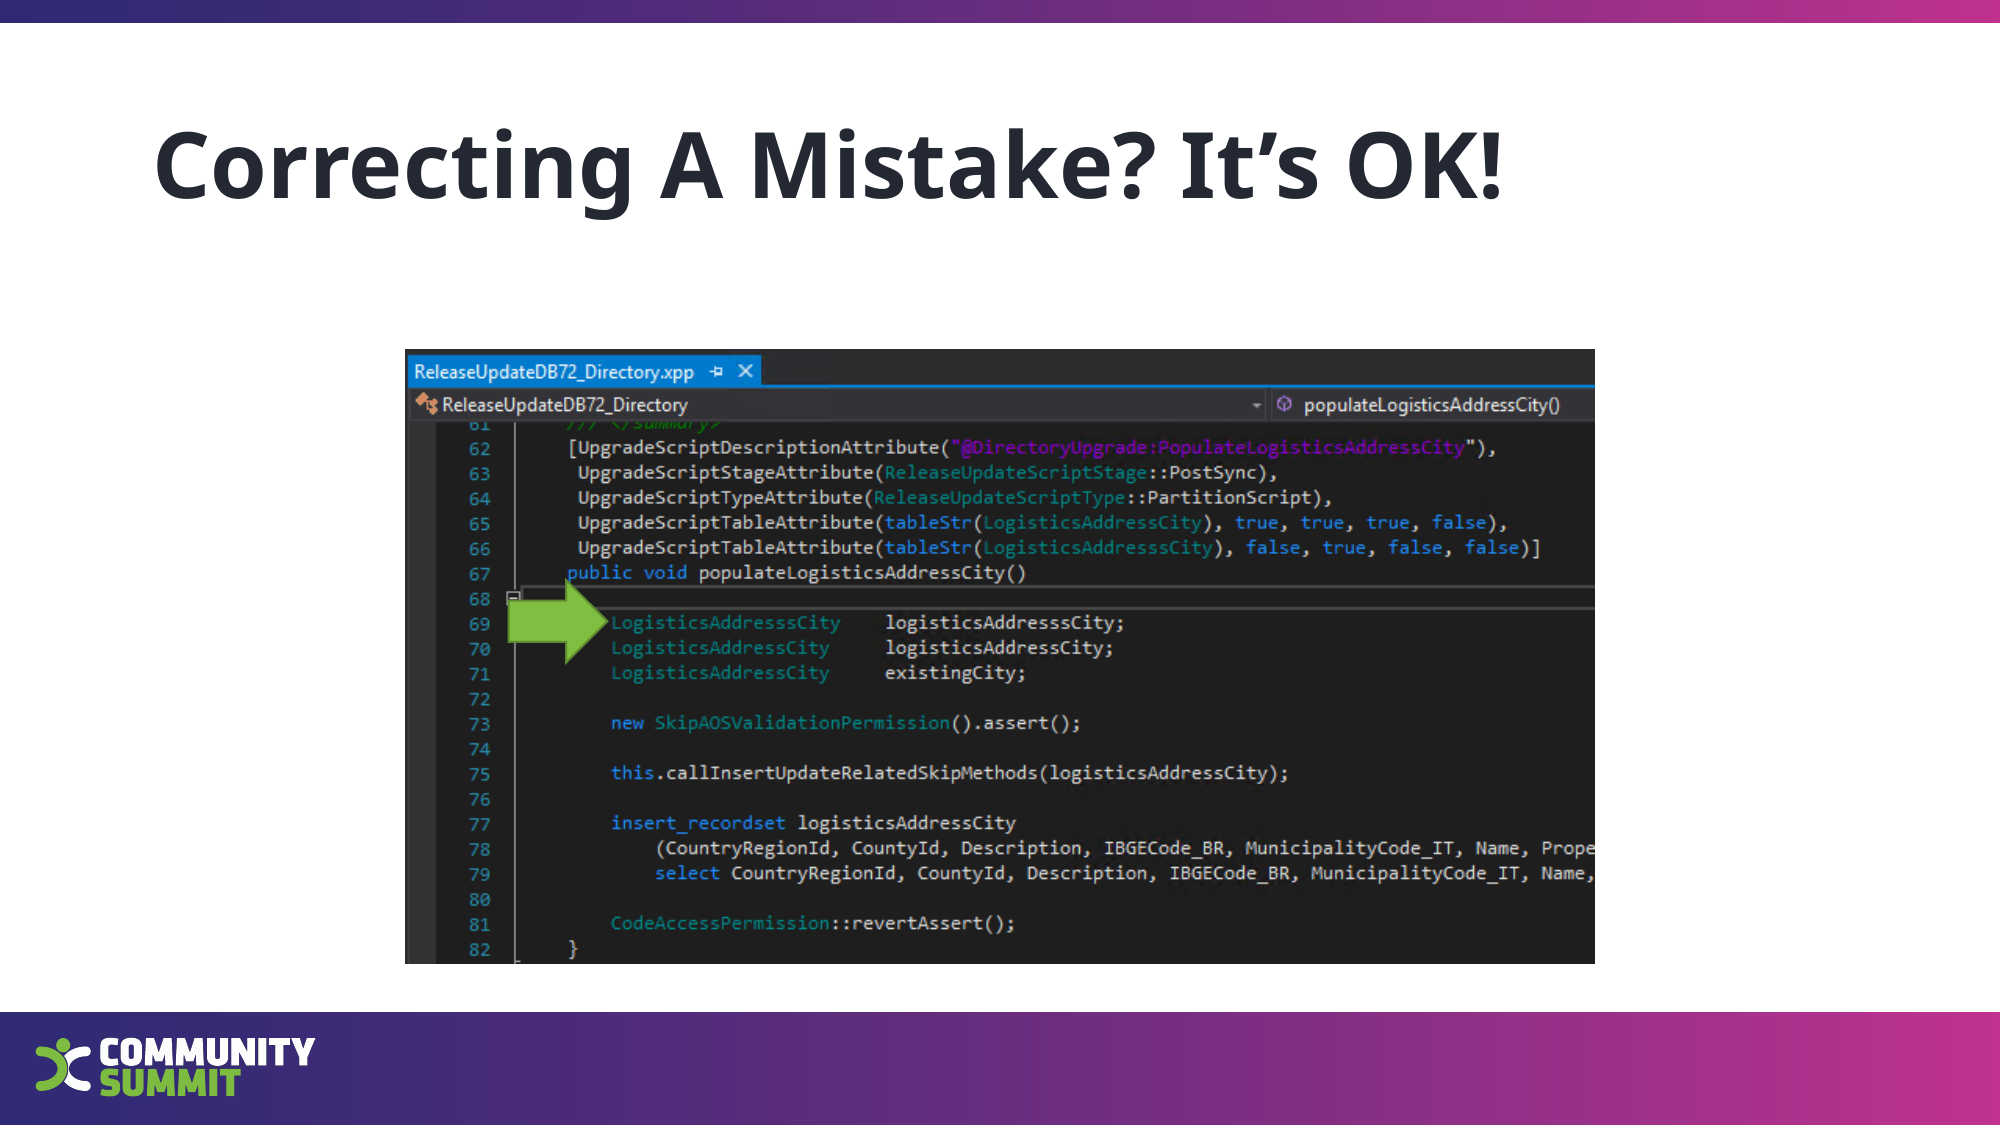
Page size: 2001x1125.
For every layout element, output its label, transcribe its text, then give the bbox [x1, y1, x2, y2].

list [405, 349, 1595, 964]
picture [0, 1012, 2000, 1125]
picture [0, 0, 2000, 23]
title Correcting A Mistake? It’s OK! [137, 59, 1863, 278]
